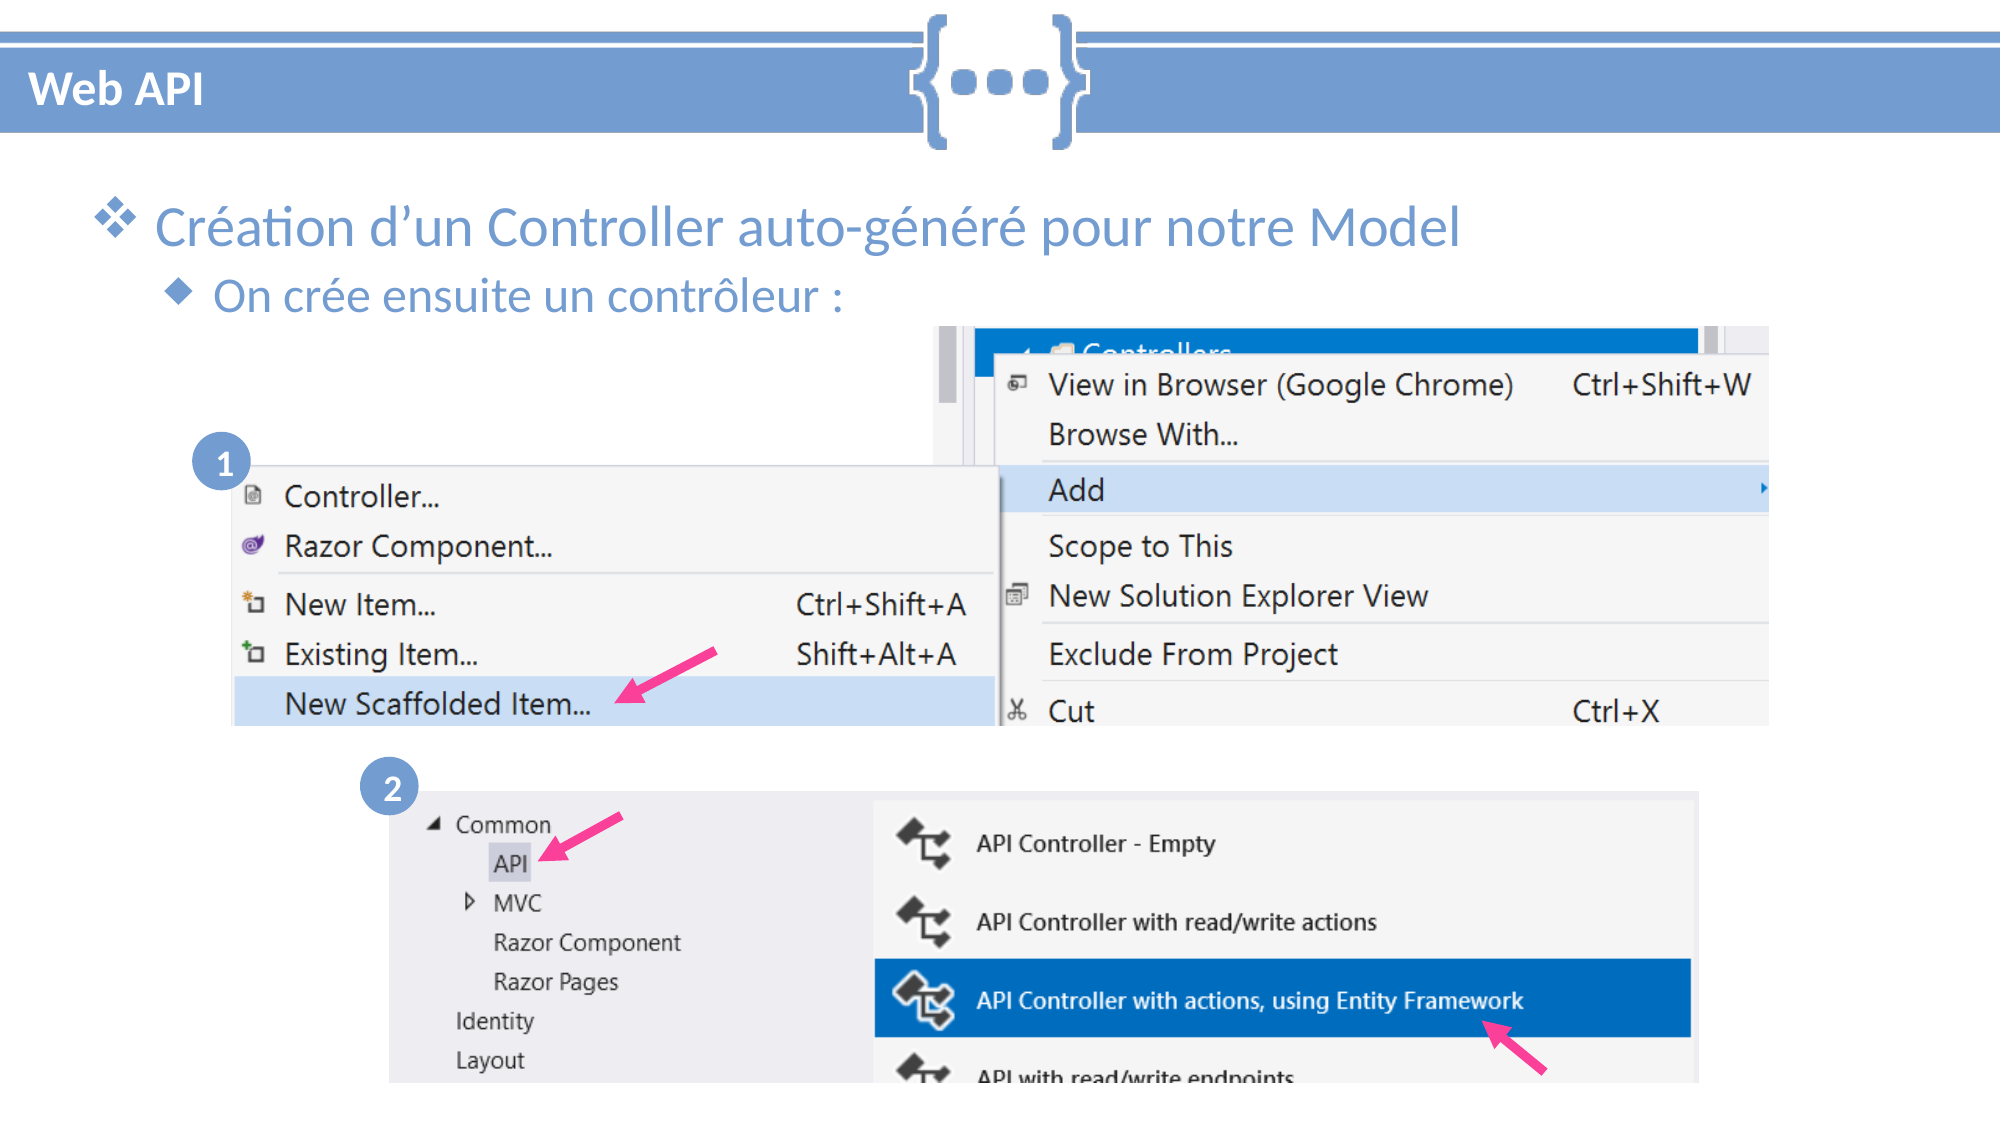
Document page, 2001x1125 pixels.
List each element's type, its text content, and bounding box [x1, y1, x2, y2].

title Web API [12, 58, 913, 120]
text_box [614, 650, 716, 704]
picture [0, 4, 2000, 161]
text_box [1481, 1020, 1545, 1073]
list Création d’un Controller auto-généré pour notre Model On crée ensuite un contrôleur : [74, 188, 1899, 1014]
picture [389, 791, 1699, 1083]
picture [231, 326, 1769, 726]
text_box 2 [358, 755, 420, 817]
text_box 1 [191, 430, 231, 492]
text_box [537, 815, 622, 862]
